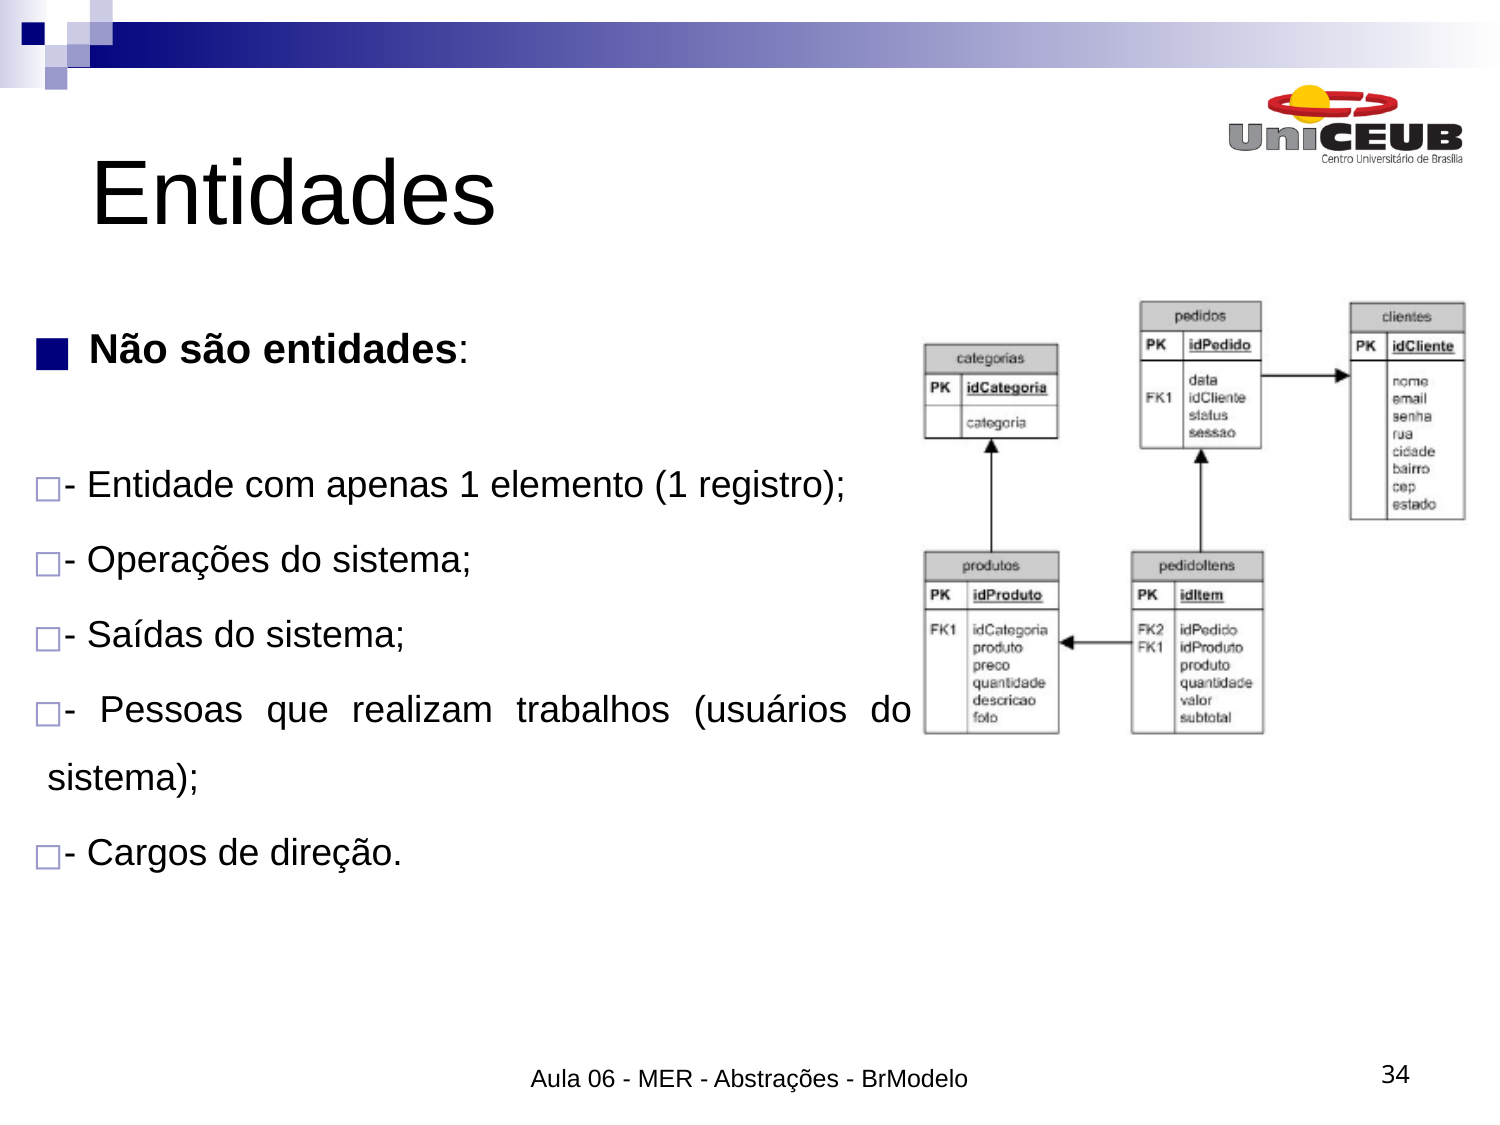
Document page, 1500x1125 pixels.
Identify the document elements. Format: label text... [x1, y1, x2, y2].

title Entidades [75, 75, 1425, 300]
list Não são entidades: - Entidade com apenas 1 elemento (1 registro); - Operações do sistema; - Saídas do sistema; - Pessoas que realizam trabalhos (usuários do sistema); - Cargos de direção. [17, 314, 928, 952]
footer Aula 06 - MER - Abstrações - BrModelo [512, 1025, 988, 1100]
picture [1227, 83, 1464, 165]
picture [920, 296, 1468, 740]
text_box ‹#› [1074, 1024, 1425, 1100]
